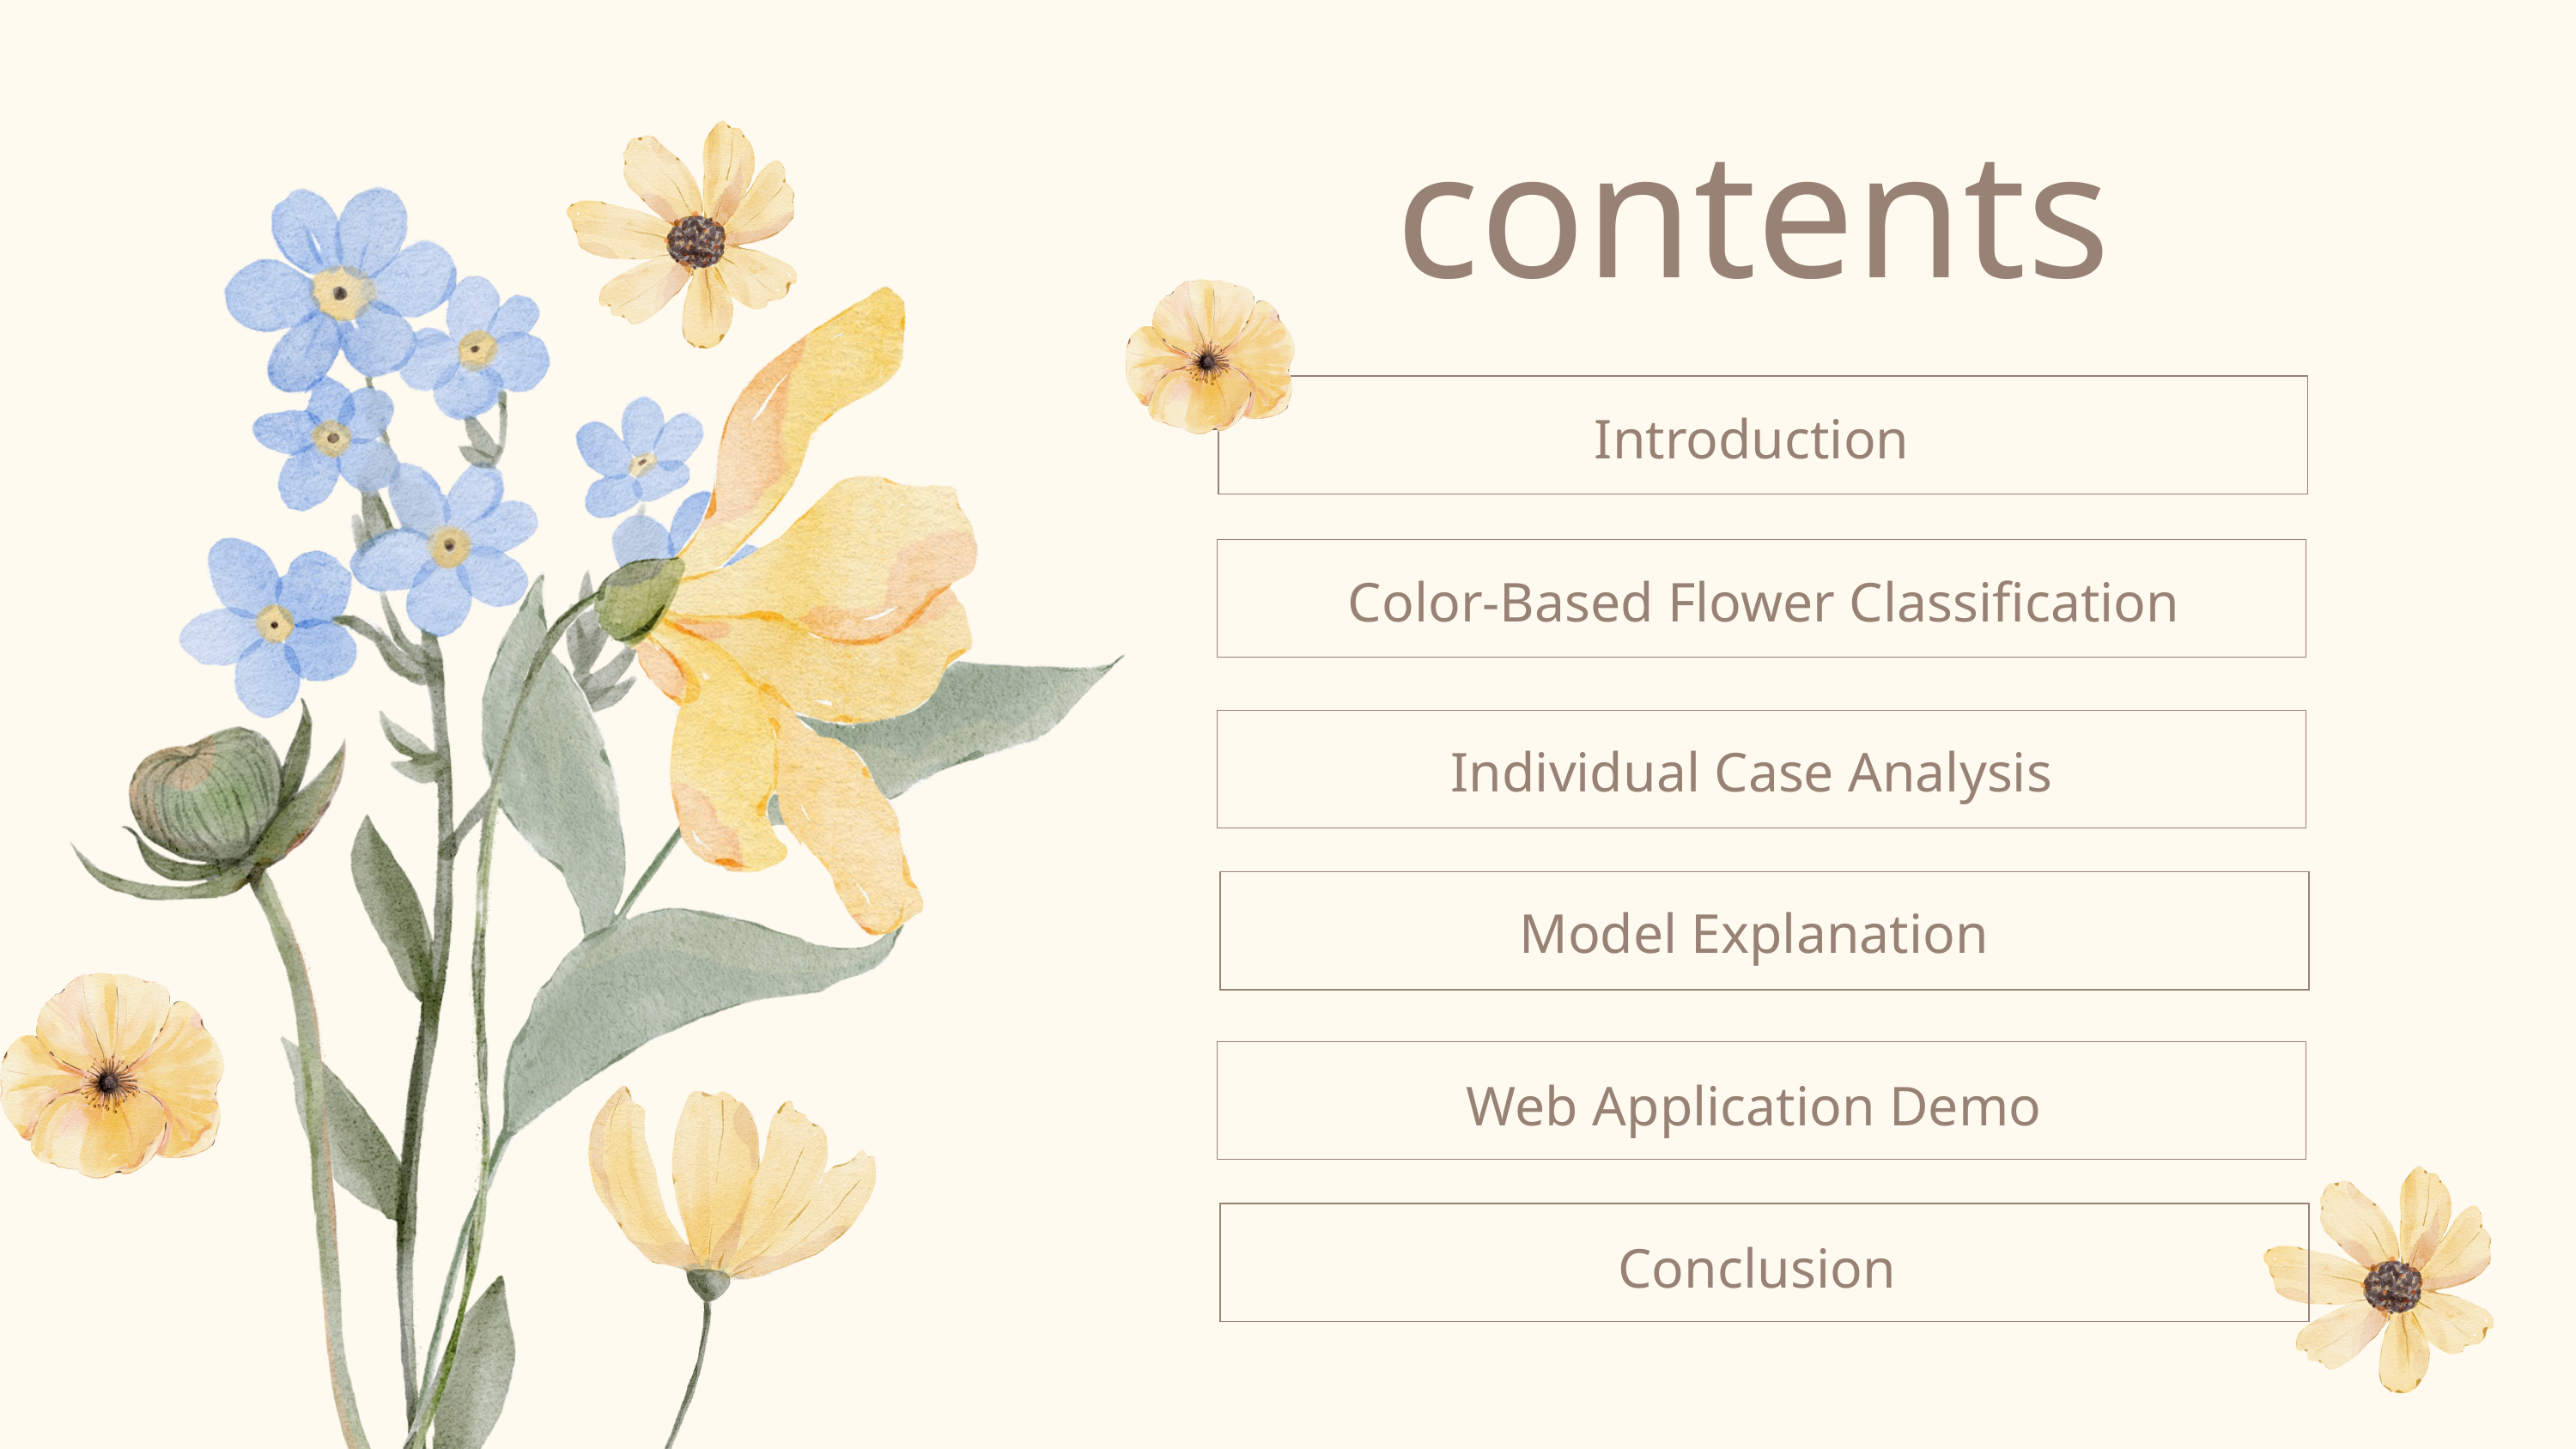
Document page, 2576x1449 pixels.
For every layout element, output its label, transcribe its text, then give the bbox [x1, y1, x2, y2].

text_box contents [1346, 68, 2160, 313]
text_box [1125, 279, 1296, 434]
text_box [1218, 375, 2308, 494]
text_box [1219, 871, 2310, 991]
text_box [1219, 1203, 2310, 1322]
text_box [1217, 710, 2306, 828]
text_box [566, 119, 798, 349]
text_box [2263, 1165, 2494, 1393]
text_box [566, 1084, 877, 1449]
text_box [1217, 539, 2306, 658]
text_box [0, 973, 225, 1179]
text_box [1217, 1041, 2306, 1160]
text_box [68, 185, 1126, 1449]
